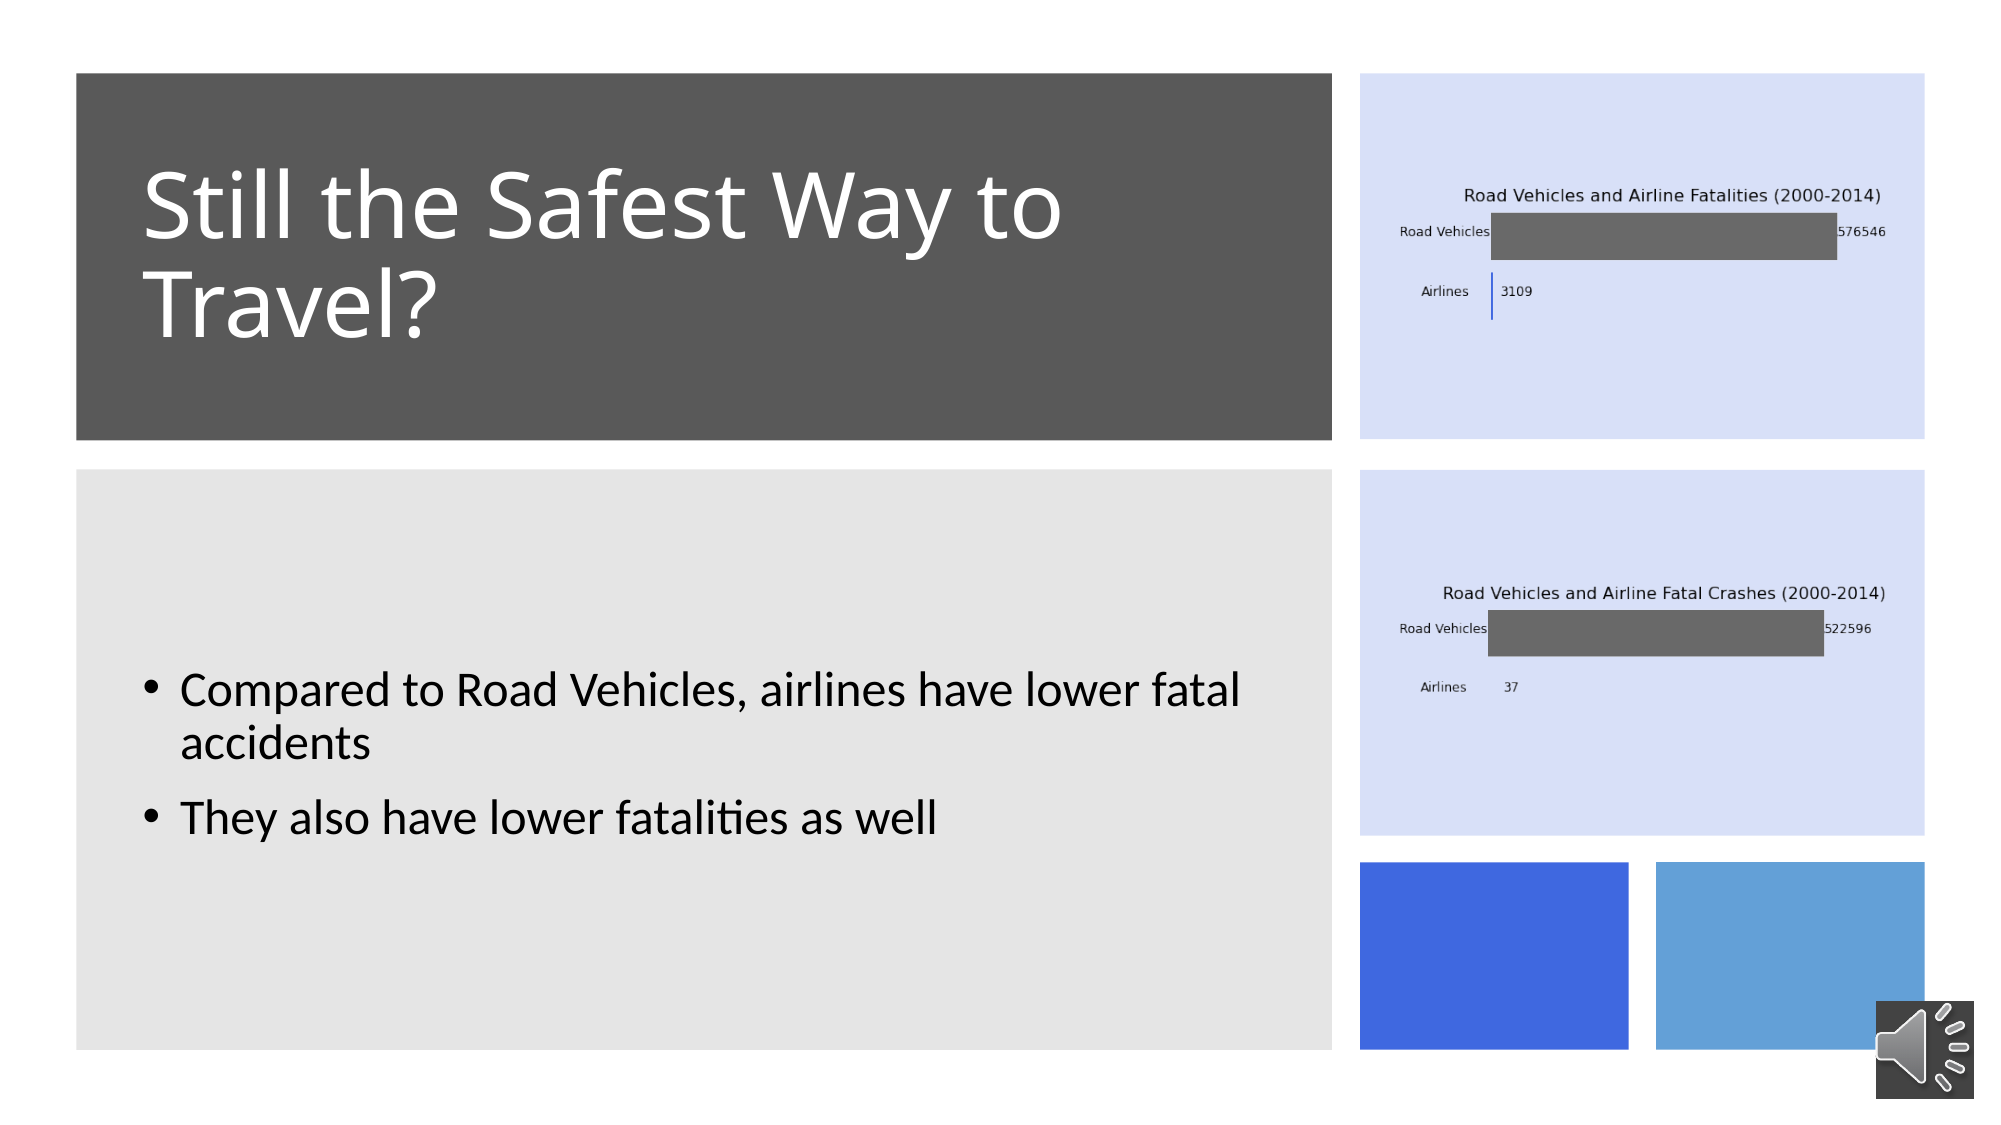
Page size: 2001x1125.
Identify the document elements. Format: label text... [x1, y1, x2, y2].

text_box [75, 72, 1333, 441]
text_box [1359, 861, 1630, 1051]
list Compared to Road Vehicles, airlines have lower fatal accidents They also have lower fatalities as well [127, 503, 1277, 1005]
text_box [75, 468, 1333, 1051]
title Still the Safest Way to Travel? [127, 120, 1277, 396]
picture [1392, 578, 1893, 728]
picture [1874, 999, 1975, 1100]
picture [1392, 180, 1893, 333]
text_box [1359, 469, 1926, 837]
text_box [1655, 861, 1926, 1051]
text_box [1359, 72, 1926, 440]
